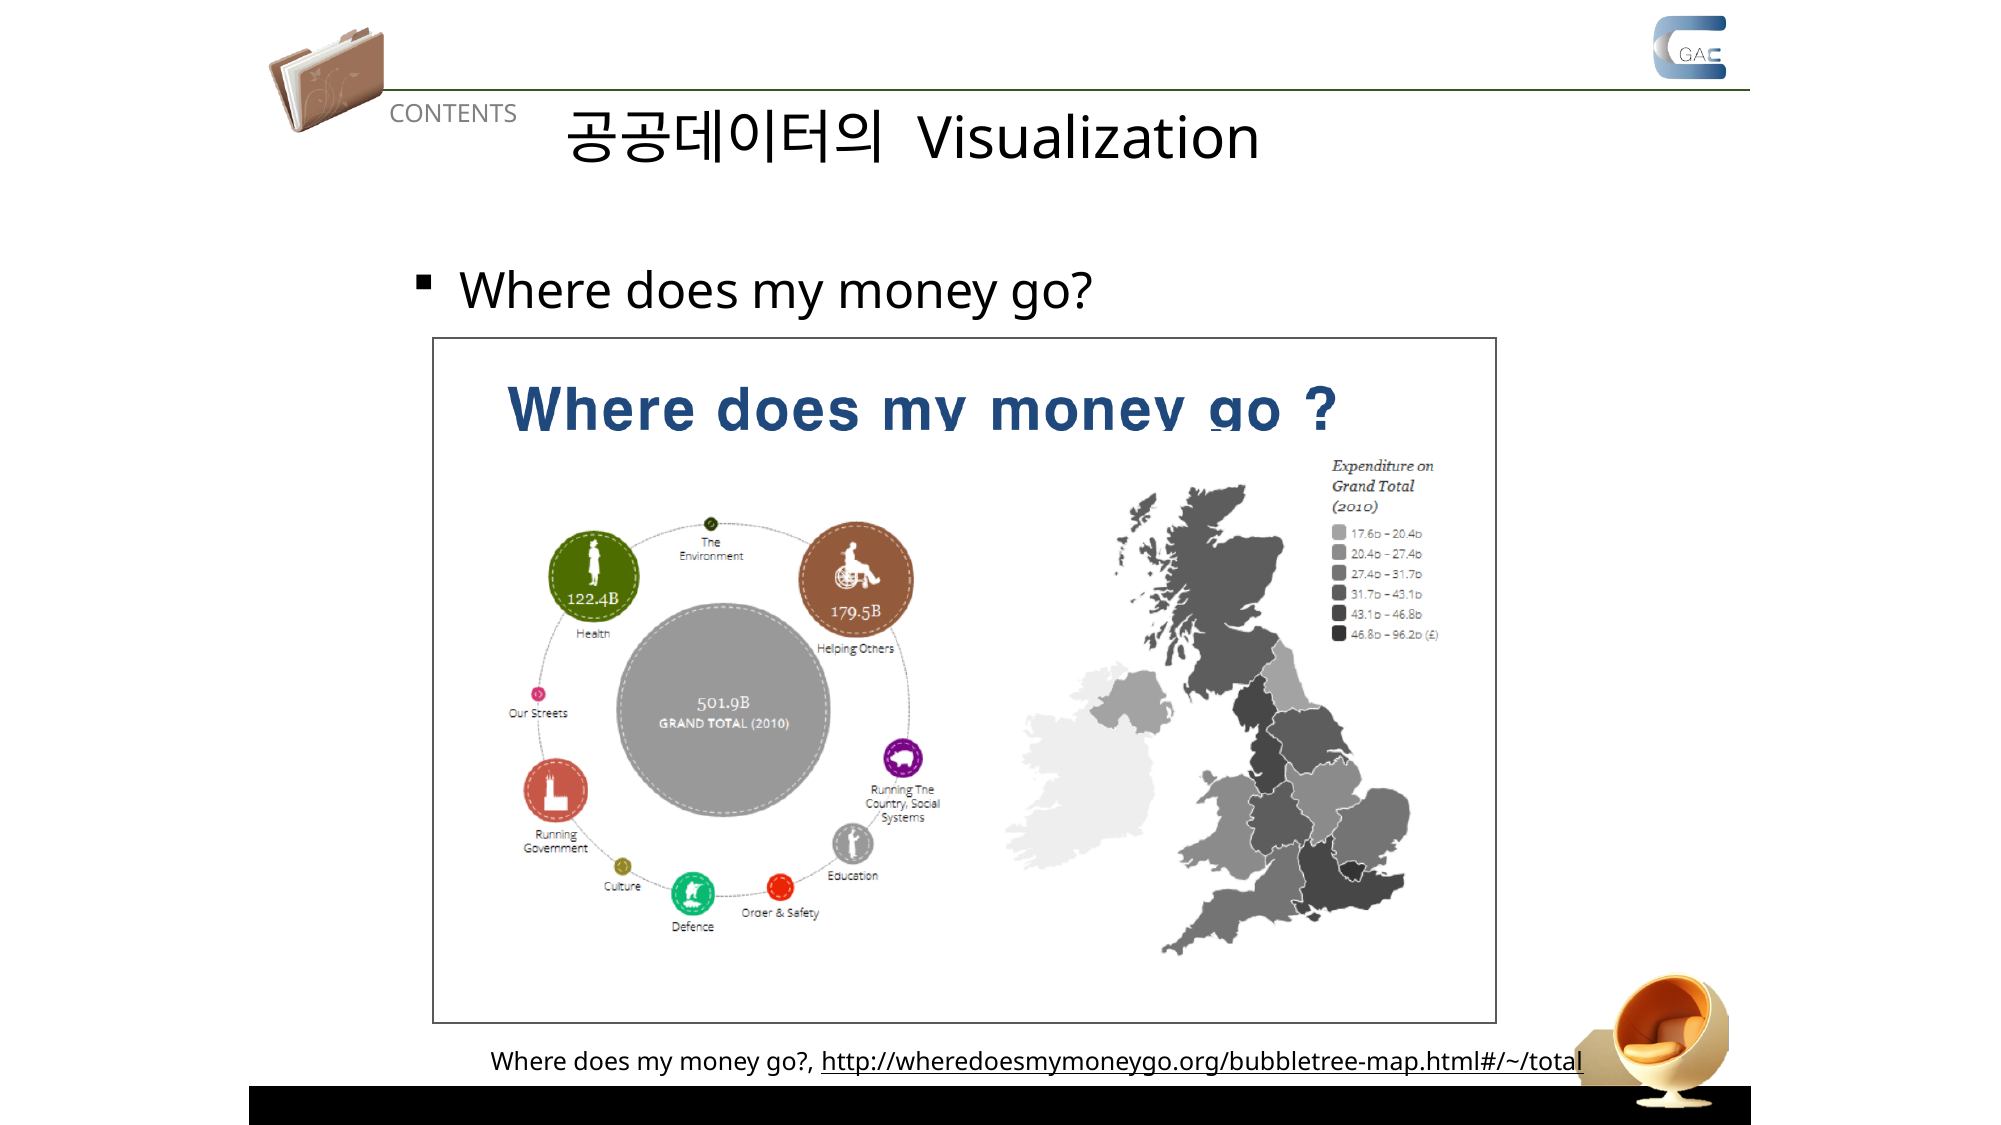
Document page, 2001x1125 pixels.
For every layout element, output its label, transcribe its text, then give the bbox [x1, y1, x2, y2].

picture [267, 19, 385, 136]
picture [1649, 13, 1732, 81]
text_box CONTENTS [385, 91, 533, 135]
text_box Where does my money go?, http://wheredoesmymoneygo.org/bubbletree-map.html#/~/total [475, 1038, 1460, 1083]
text_box Where does my money go? [397, 221, 1650, 326]
text_box [249, 1086, 1460, 1125]
picture [1460, 914, 1750, 1125]
text_box 공공데이터의 Visualization [551, 92, 1355, 178]
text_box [432, 338, 1497, 1024]
